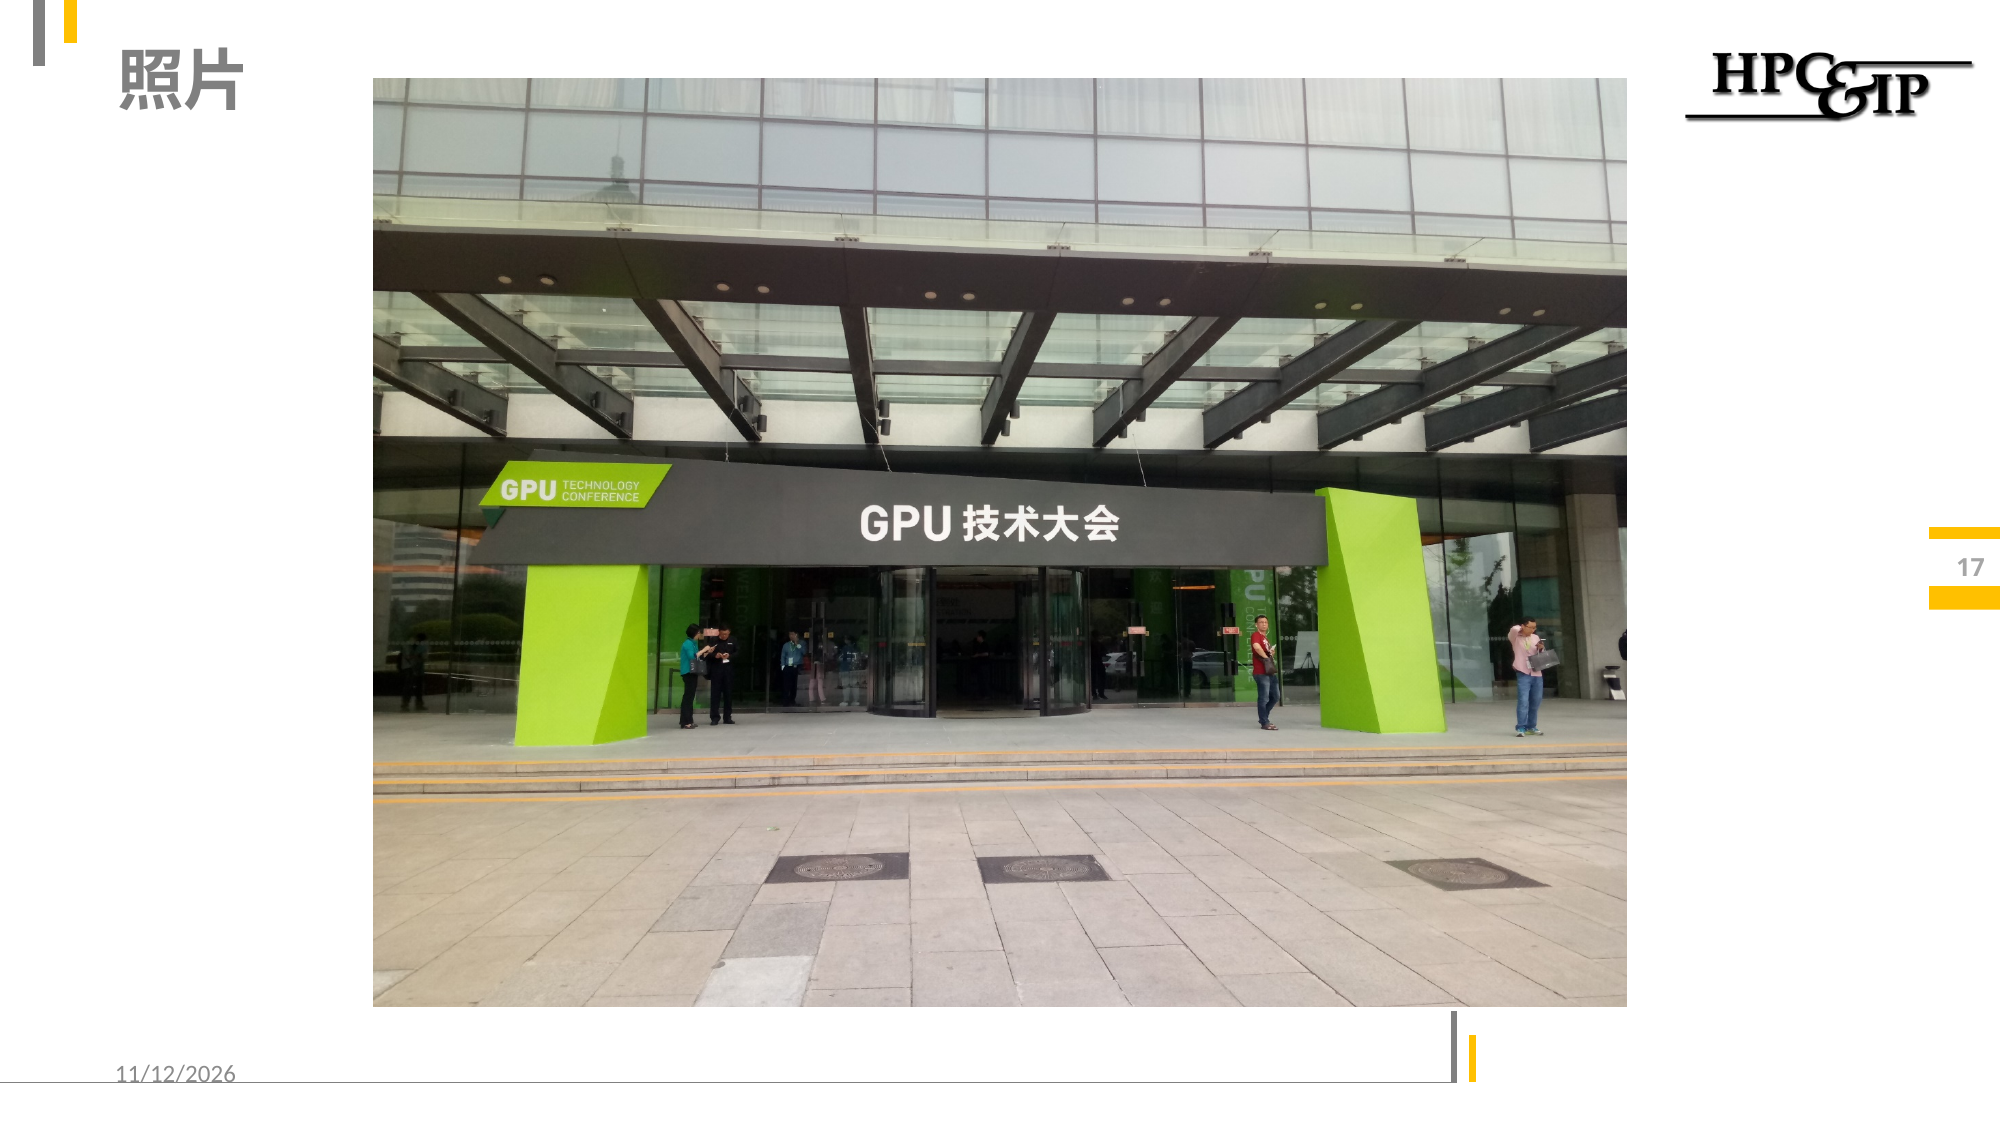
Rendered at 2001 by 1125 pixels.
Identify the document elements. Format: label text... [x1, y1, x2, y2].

slide_number 17 [1913, 538, 2000, 598]
picture [373, 77, 1627, 1007]
title 照片 [102, 18, 1898, 138]
picture [1635, 0, 2001, 184]
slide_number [99, 1042, 567, 1103]
